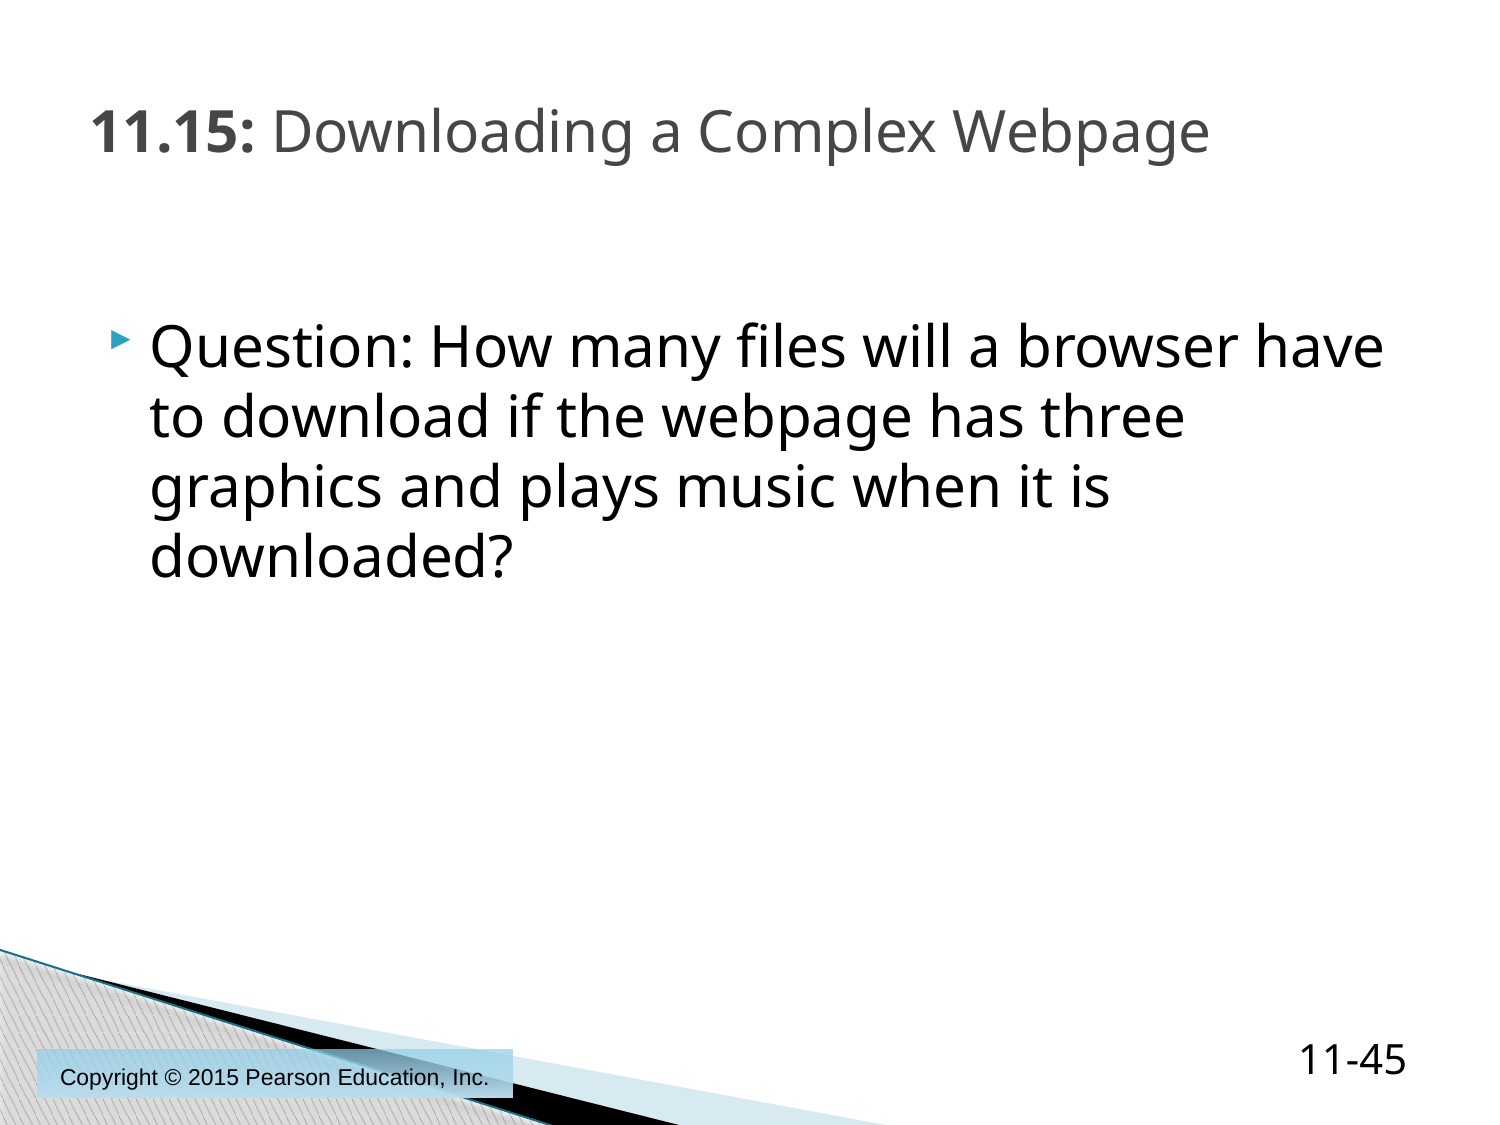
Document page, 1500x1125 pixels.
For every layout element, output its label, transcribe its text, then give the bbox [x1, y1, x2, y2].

title 11.15: Downloading a Complex Webpage [75, 57, 1425, 200]
slide_number 11-45 [1250, 1037, 1423, 1098]
list Question: How many files will a browser have to download if the webpage has three graphics and plays music when it is downloaded? [74, 301, 1426, 1013]
footer Copyright © 2015 Pearson Education, Inc. [37, 1050, 513, 1098]
